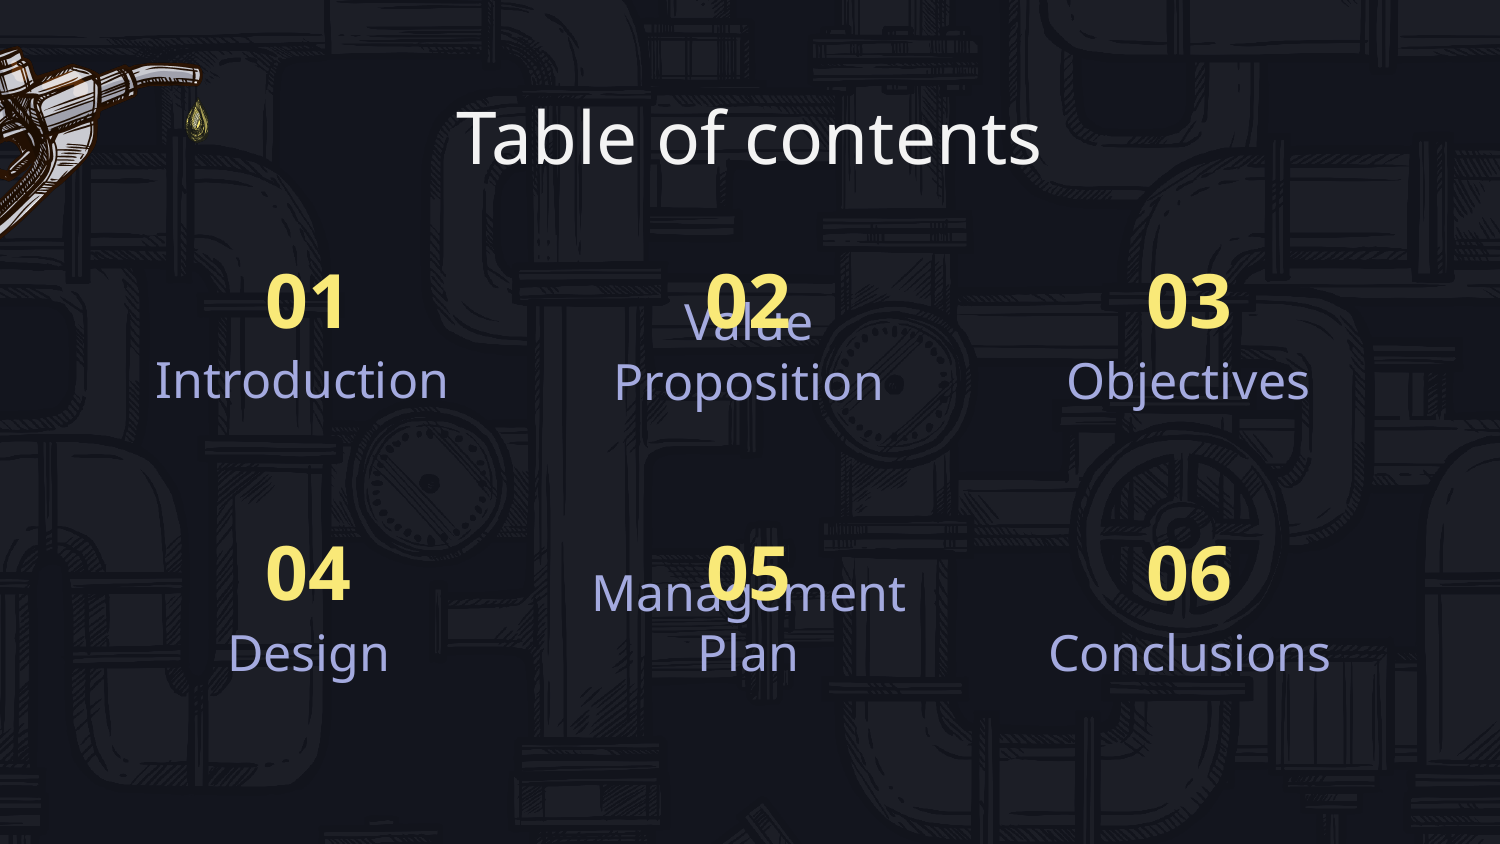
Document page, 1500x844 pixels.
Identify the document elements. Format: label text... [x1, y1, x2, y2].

title 02 [557, 249, 941, 347]
subtitle Conclusions [998, 616, 1382, 697]
subtitle Introduction [117, 347, 501, 424]
title 06 [997, 521, 1382, 619]
title 05 [557, 521, 941, 619]
title 01 [117, 249, 501, 347]
subtitle Design [117, 619, 501, 697]
title 03 [997, 249, 1382, 347]
picture [0, 46, 209, 285]
title Table of contents [214, 88, 1382, 183]
subtitle Value Proposition [529, 345, 969, 426]
subtitle Objectives [997, 344, 1381, 425]
subtitle Management Plan [546, 616, 952, 697]
title 04 [117, 521, 501, 619]
